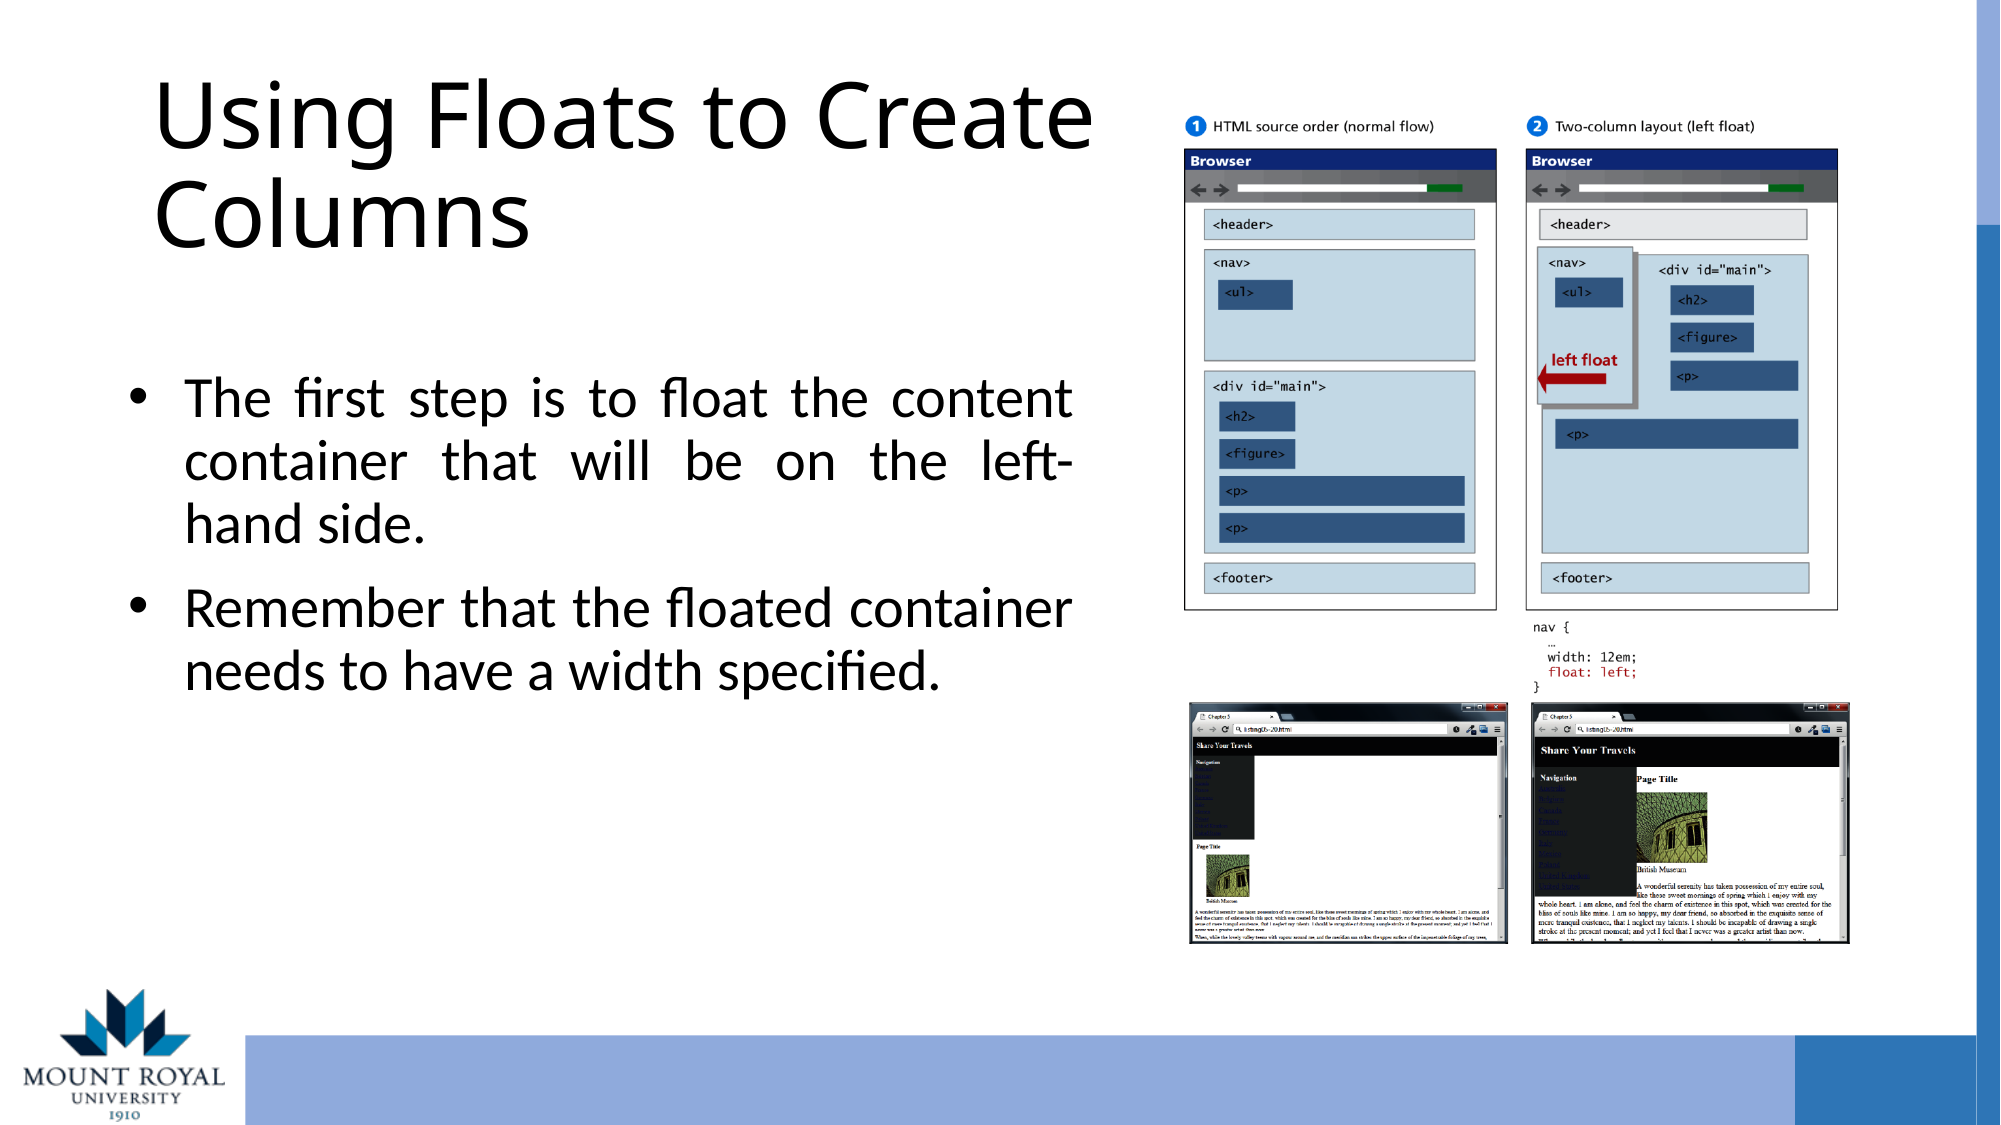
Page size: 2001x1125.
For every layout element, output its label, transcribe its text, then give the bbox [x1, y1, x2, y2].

picture [23, 989, 225, 1122]
title Using Floats to Create Columns [137, 59, 1185, 278]
picture [1184, 115, 1851, 944]
list The first step is to float the content container that will be on the left-hand side. Remember that the floated container needs to have a width specified. [113, 359, 1090, 853]
